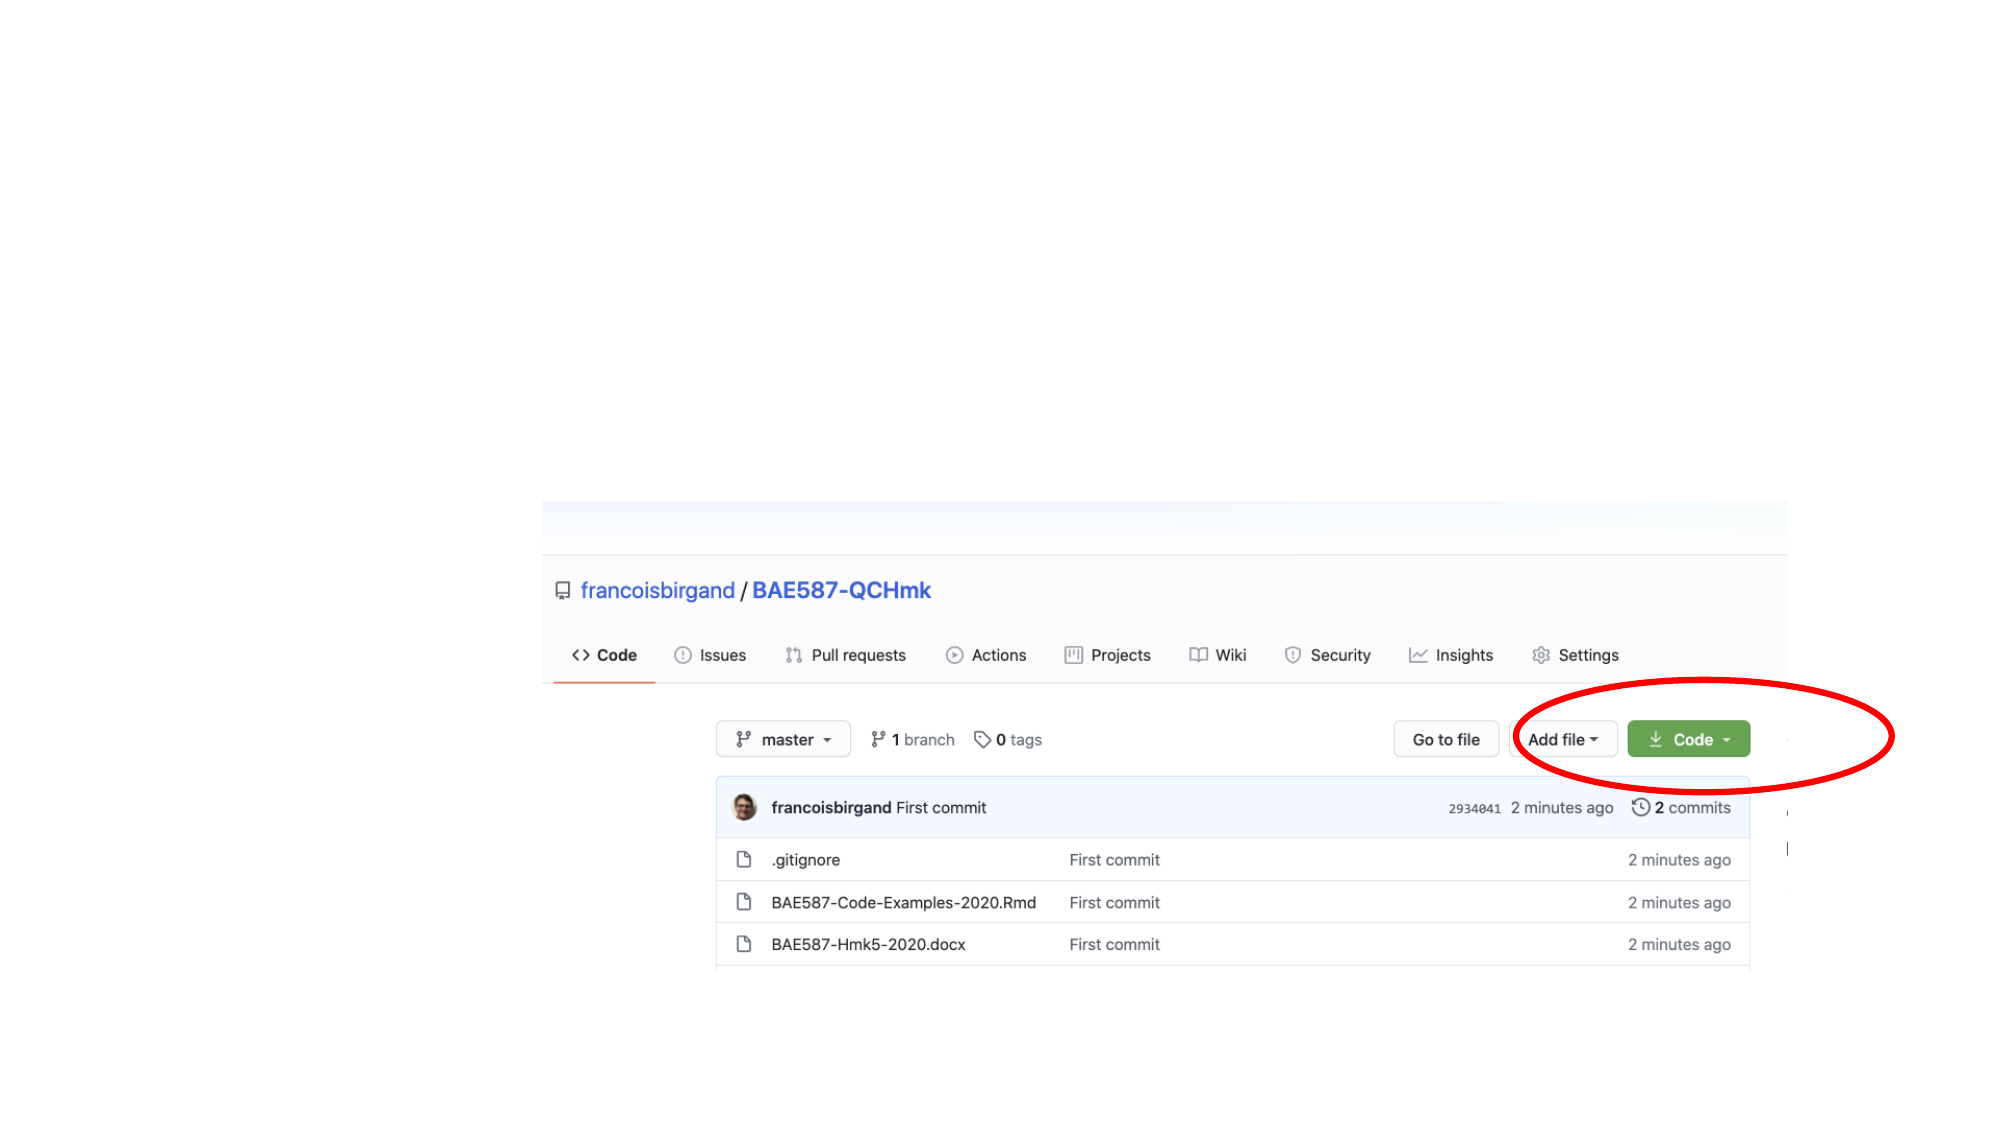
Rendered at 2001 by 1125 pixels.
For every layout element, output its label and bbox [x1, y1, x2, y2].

picture [541, 501, 1788, 971]
text_box [1788, 684, 1893, 788]
